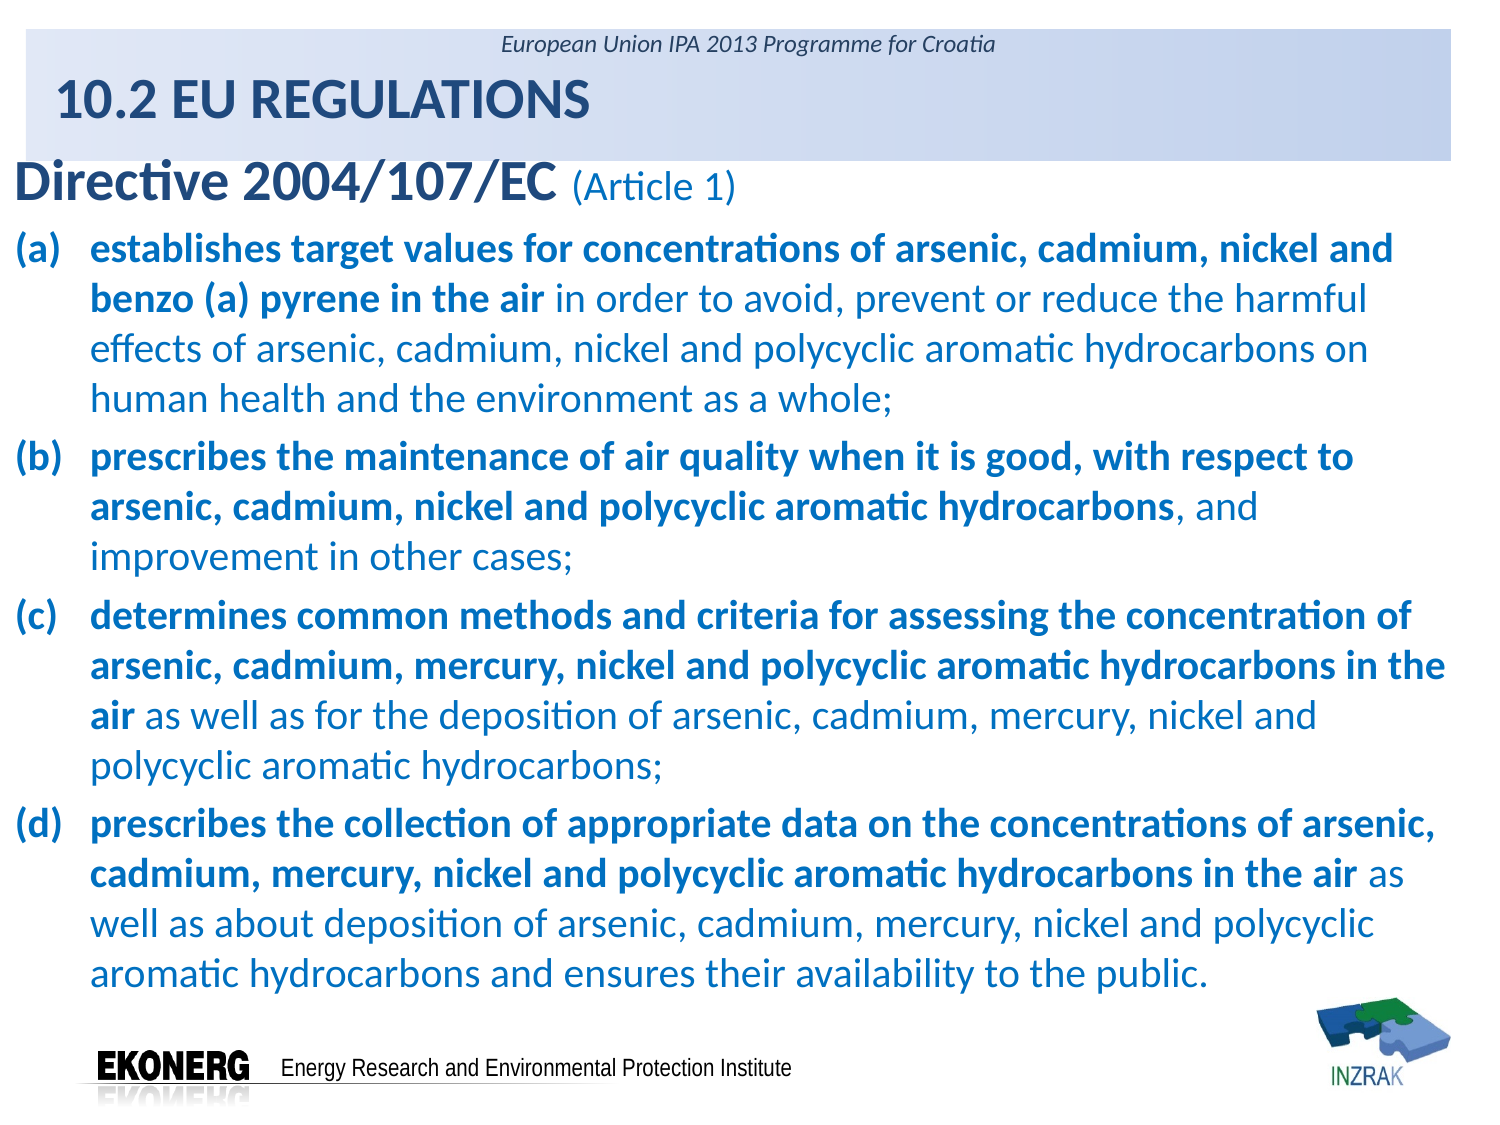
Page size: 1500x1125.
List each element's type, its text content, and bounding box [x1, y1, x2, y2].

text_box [72, 1043, 812, 1112]
picture [1315, 996, 1451, 1093]
text_box European Union IPA 2013 Programme for Croatia [0, 23, 1498, 71]
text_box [61, 1038, 636, 1112]
title 10.2 EU REGULATIONS [25, 71, 1451, 134]
text_box Directive 2004/107/EC (Article 1) establishes target values for concentrations of arsenic, cadmium, nickel and benzo (a) pyrene in the air in order to avoid, prevent or reduce the harmful effects of arsenic, cadmium, nickel and polycyclic aromatic hydrocarbons on human health and the environment as a whole; prescribes the maintenance of air quality when it is good, with respect to arsenic, cadmium, nickel and polycyclic aromatic hydrocarbons, and improvement in other cases; determines common methods and criteria for assessing the concentration of arsenic, cadmium, mercury, nickel and polycyclic aromatic hydrocarbons in the air as well as for the deposition of arsenic, cadmium, mercury, nickel and polycyclic aromatic hydrocarbons; prescribes the collection of appropriate data on the concentrations of arsenic, cadmium, mercury, nickel and polycyclic aromatic hydrocarbons in the air as well as about deposition of arsenic, cadmium, mercury, nickel and polycyclic aromatic hydrocarbons and ensures their availability to the public. [0, 134, 1498, 1062]
